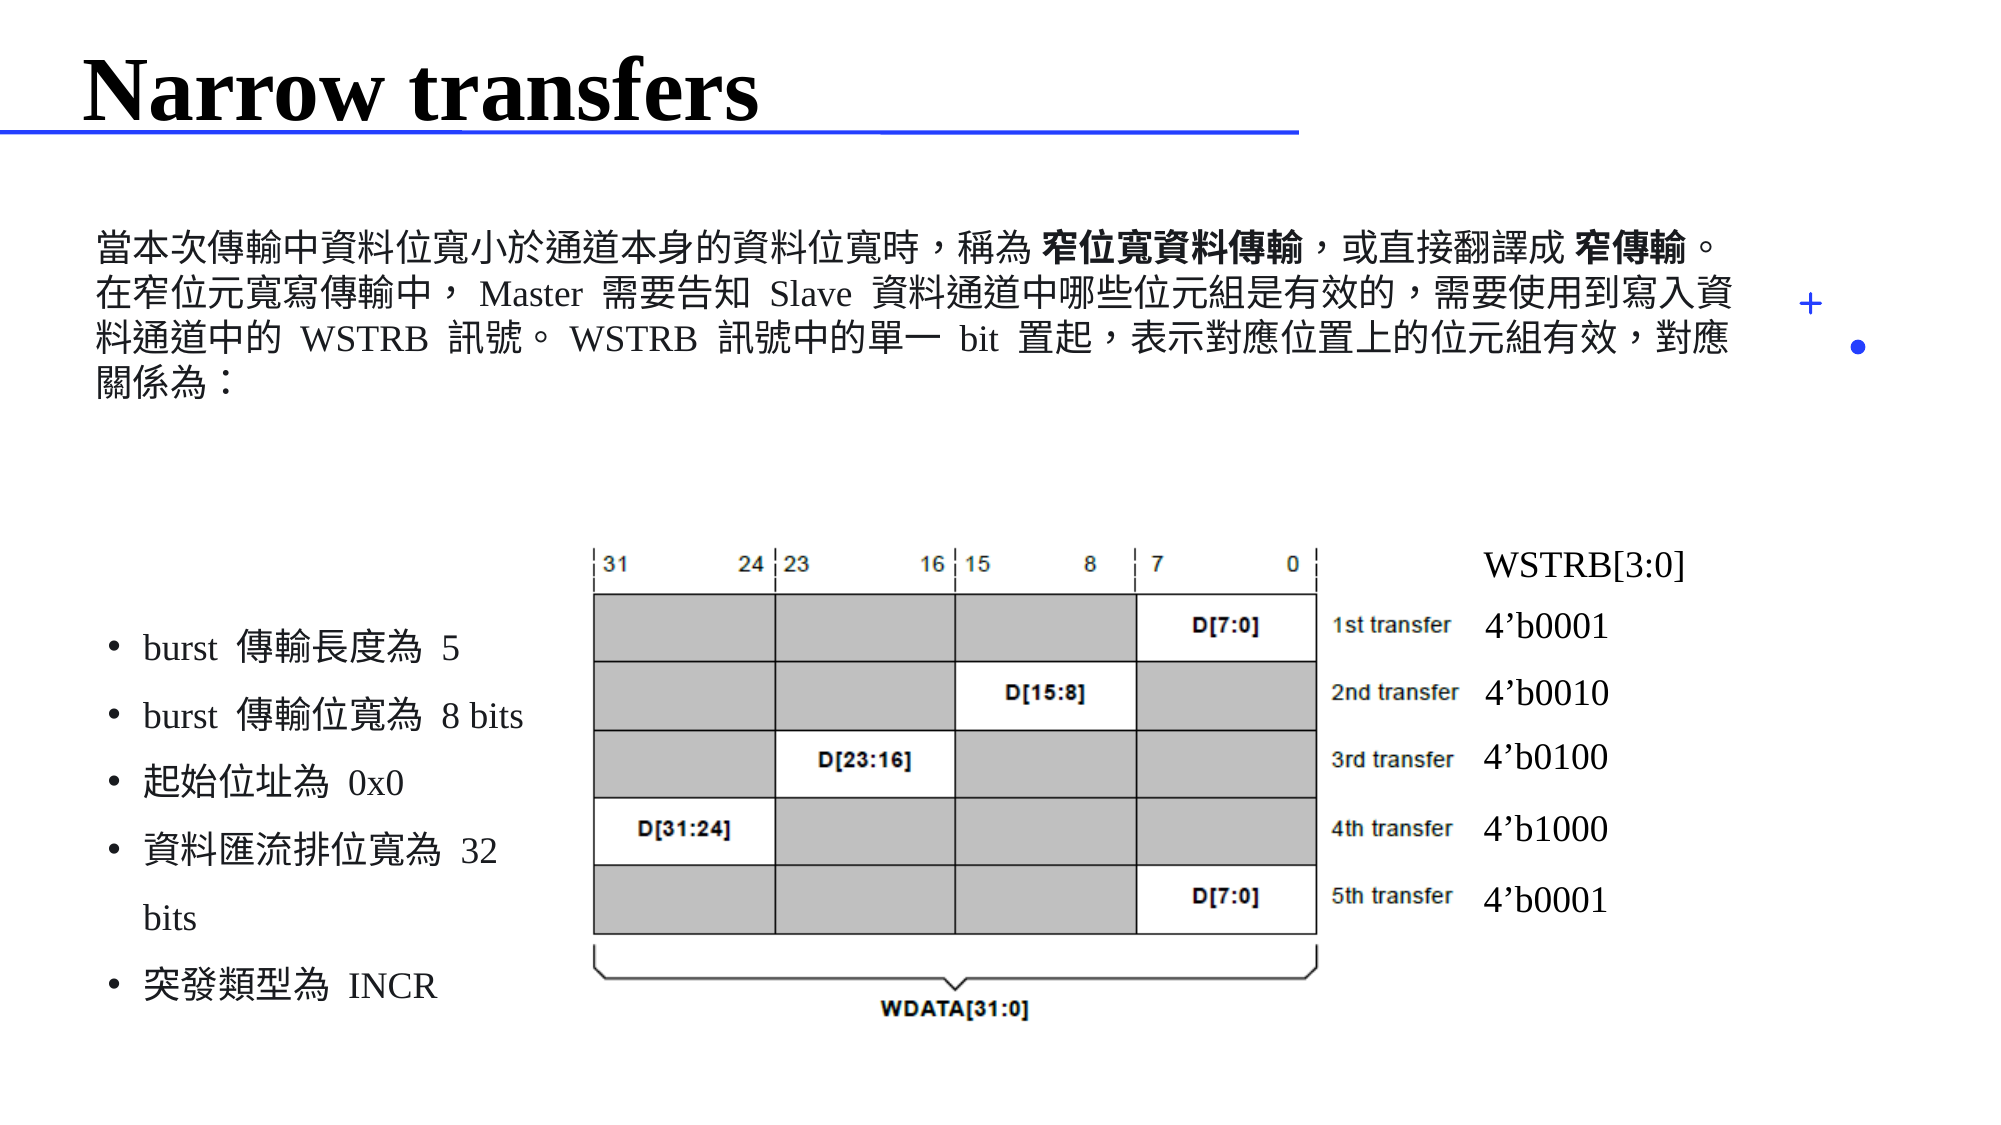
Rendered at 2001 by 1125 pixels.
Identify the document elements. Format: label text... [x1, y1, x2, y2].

text_box WSTRB[3:0] [1563, 532, 1774, 593]
text_box 4’b0010 [1563, 660, 1776, 721]
text_box 4’b0100 [1563, 724, 1774, 785]
text_box 4’b0001 [1563, 867, 1774, 927]
text_box 4’b0001 [1563, 593, 1776, 654]
text_box 當本次傳輸中資料位寬小於通道本身的資料位寬時，稱為 窄位寬資料傳輸，或直接翻譯成 窄傳輸。 在窄位元寬寫傳輸中，Master 需要告知 Slave 資料通道中哪些位元組是有效的，需要使用到寫入資料通道中的 WSTRB 訊號。WSTRB 訊號中的單一 bit 置起，表示對應位置上的位元組有效，對應關係為： [80, 216, 1774, 412]
text_box 4’b1000 [1563, 796, 1774, 856]
text_box burst 傳輸長度為 5 burst 傳輸位寬為 8 bits 起始位址為 0x0 資料匯流排位寬為 32 bits 突發類型為 INCR [92, 593, 551, 1014]
title Narrow transfers [67, 0, 1083, 148]
picture [570, 528, 1563, 1029]
